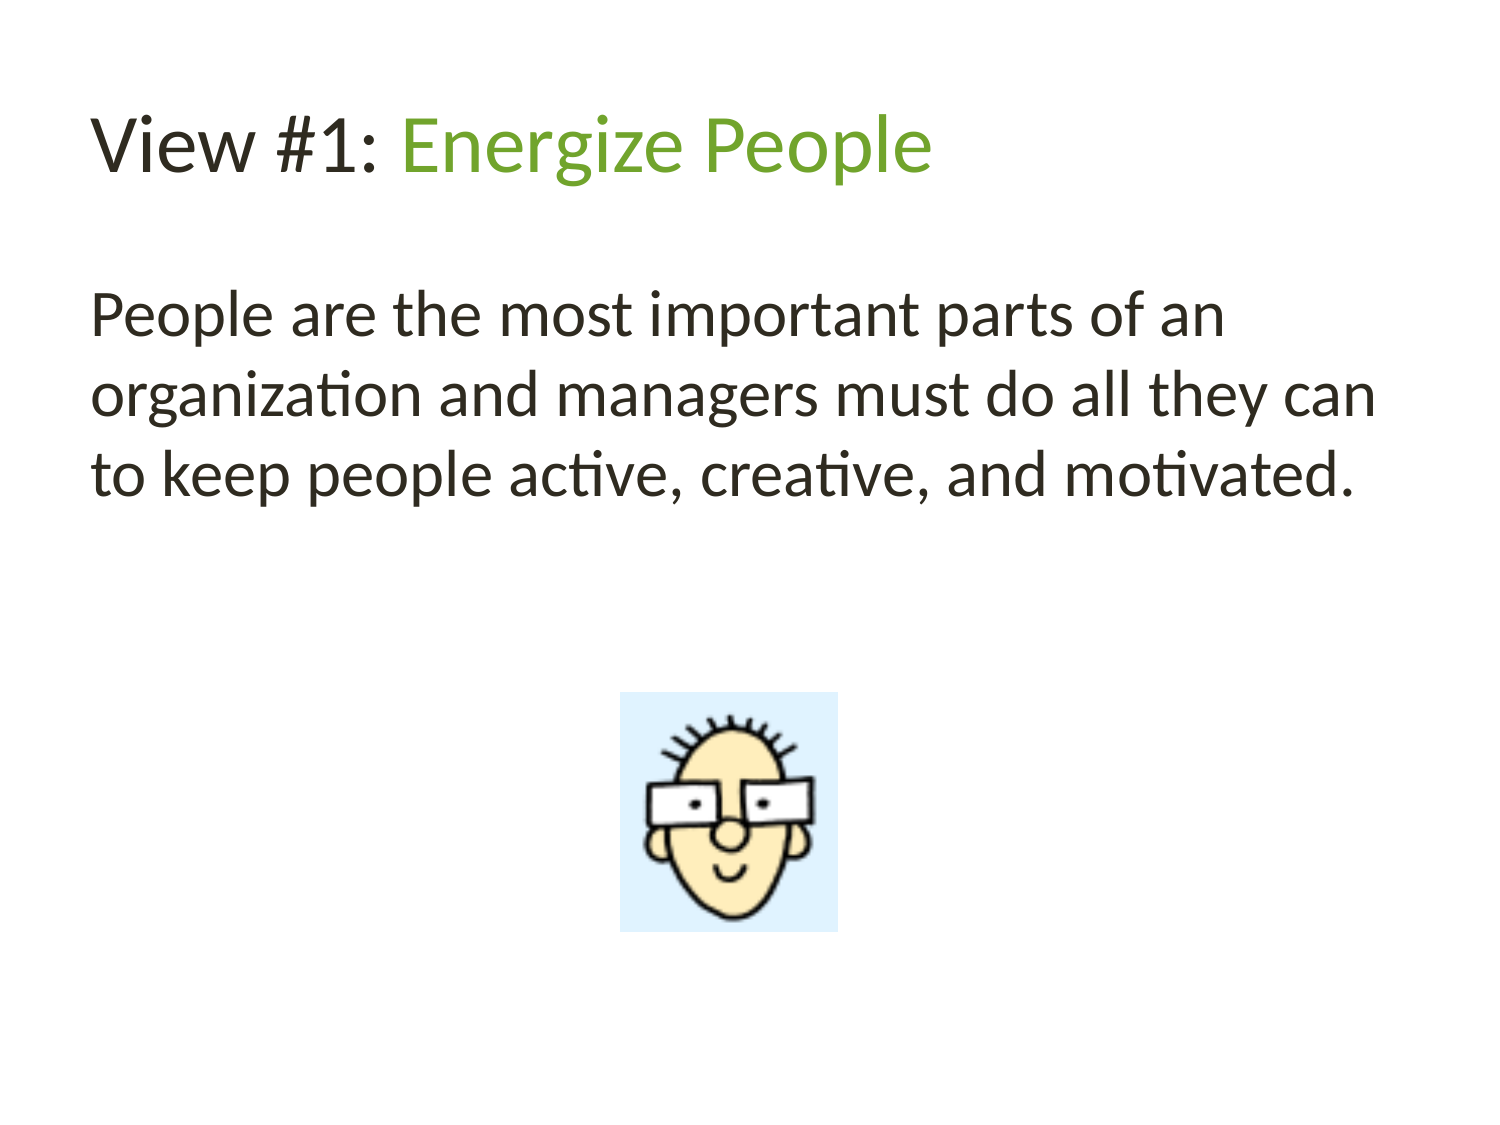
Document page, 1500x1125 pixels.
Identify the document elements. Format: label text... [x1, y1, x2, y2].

picture [619, 692, 839, 932]
title View #1: Energize People [75, 45, 1425, 233]
list People are the most important parts of an organization and managers must do all they can to keep people active, creative, and motivated. [75, 262, 1425, 1005]
